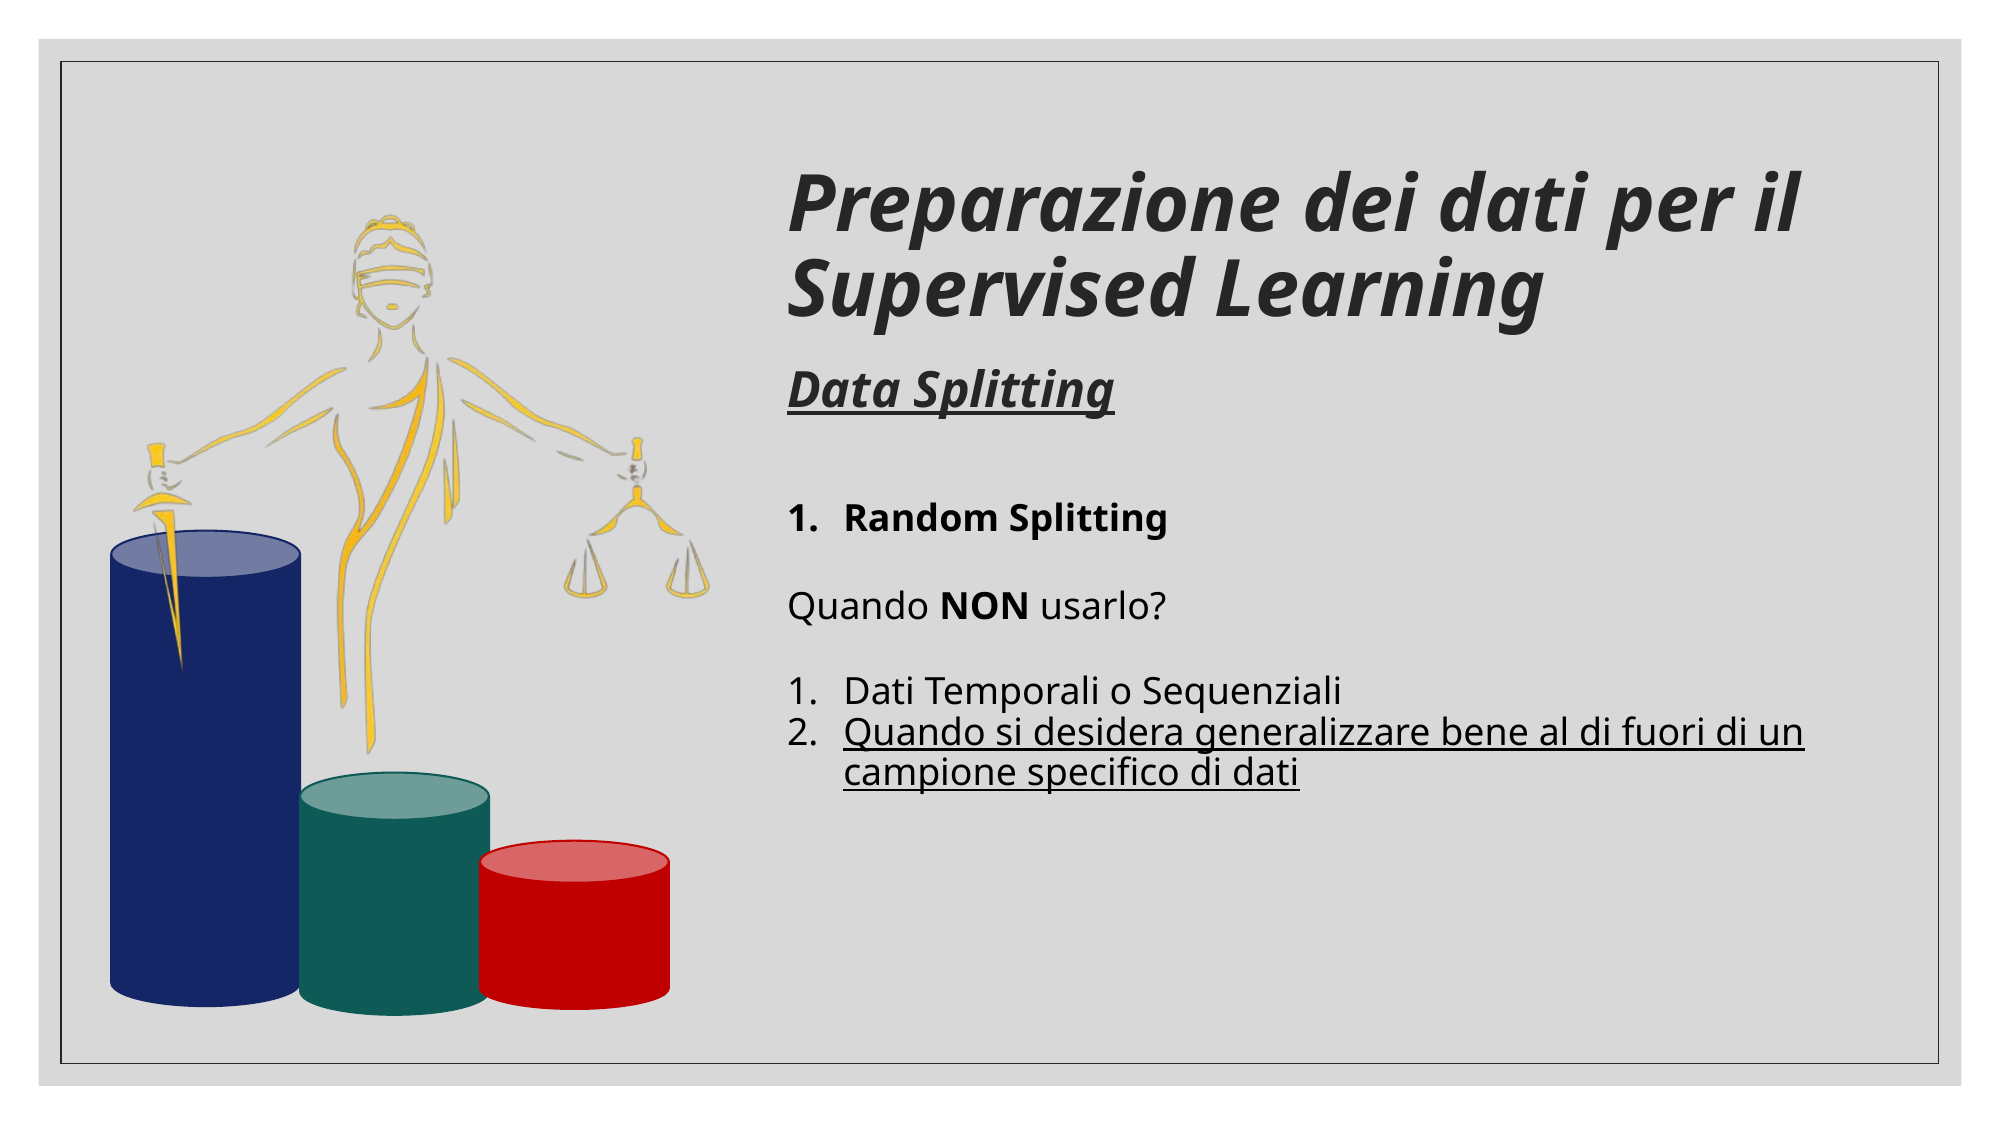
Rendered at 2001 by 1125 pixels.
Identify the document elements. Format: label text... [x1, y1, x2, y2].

text_box [299, 771, 491, 1016]
text_box [478, 839, 670, 1010]
text_box Data Splitting [772, 248, 1878, 439]
text_box Quando NON usarlo? Dati Temporali o Sequenziali Quando si desidera generalizzare bene al di fuori di un campione specifico di dati [772, 545, 1878, 877]
text_box Random Splitting [772, 439, 1878, 545]
text_box [110, 770, 302, 1008]
title Preparazione dei dati per il Supervised Learning [772, 105, 1878, 248]
picture [71, 187, 751, 764]
